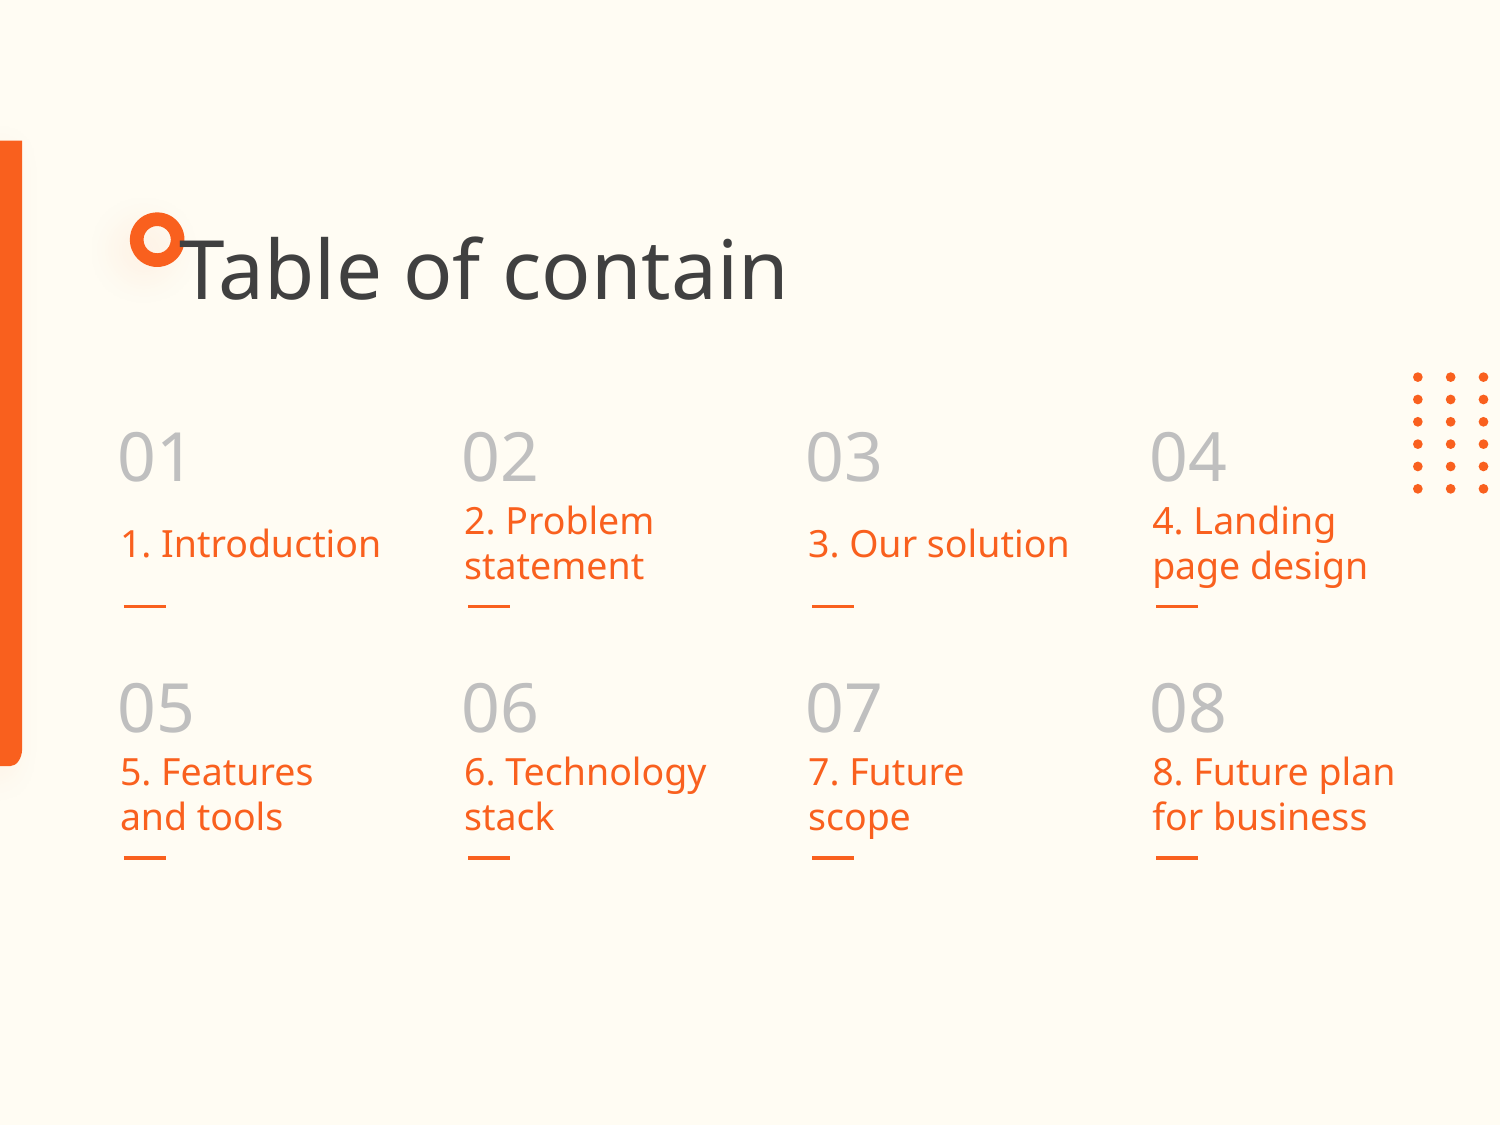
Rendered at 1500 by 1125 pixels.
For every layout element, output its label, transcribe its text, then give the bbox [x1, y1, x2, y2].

text_box 1. Introduction [108, 479, 398, 605]
title Table of contain [179, 212, 793, 322]
text_box 7. Future scope [796, 731, 1086, 856]
text_box 04 [1141, 412, 1375, 479]
text_box 6. Technology stack [452, 731, 742, 856]
text_box 03 [796, 412, 1031, 479]
text_box 01 [108, 412, 343, 479]
text_box 08 [1141, 664, 1375, 731]
text_box 02 [452, 412, 687, 479]
text_box 07 [796, 664, 1031, 731]
text_box 4. Landing page design [1141, 479, 1430, 605]
text_box 05 [108, 664, 343, 731]
text_box 06 [452, 664, 687, 731]
text_box 2. Problem statement [452, 479, 742, 605]
text_box 5. Features and tools [108, 731, 398, 856]
text_box 8. Future plan for business [1141, 731, 1430, 856]
text_box 3. Our solution [796, 479, 1086, 605]
